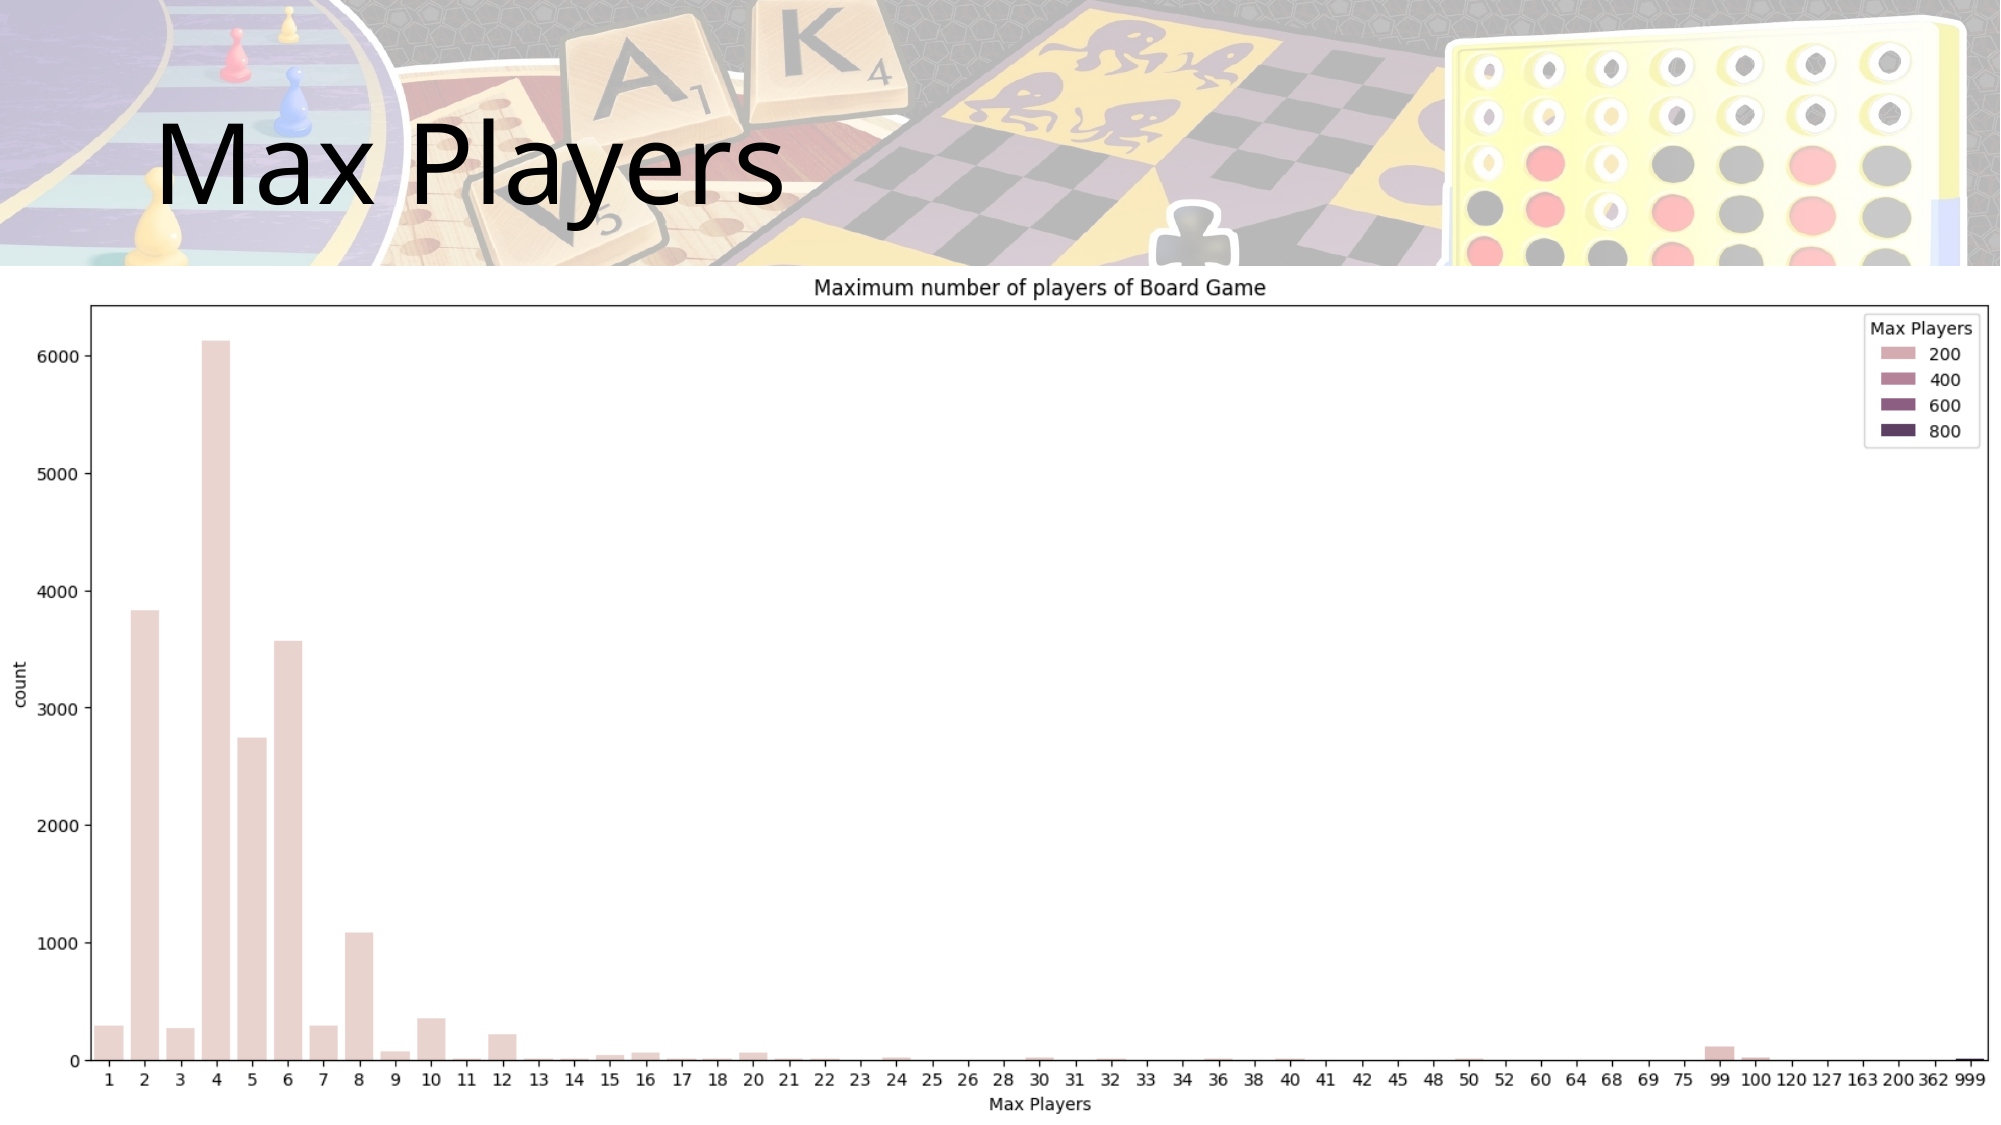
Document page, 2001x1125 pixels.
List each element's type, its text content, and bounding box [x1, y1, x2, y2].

picture [0, 266, 2000, 1125]
title Max Players [137, 59, 1863, 266]
